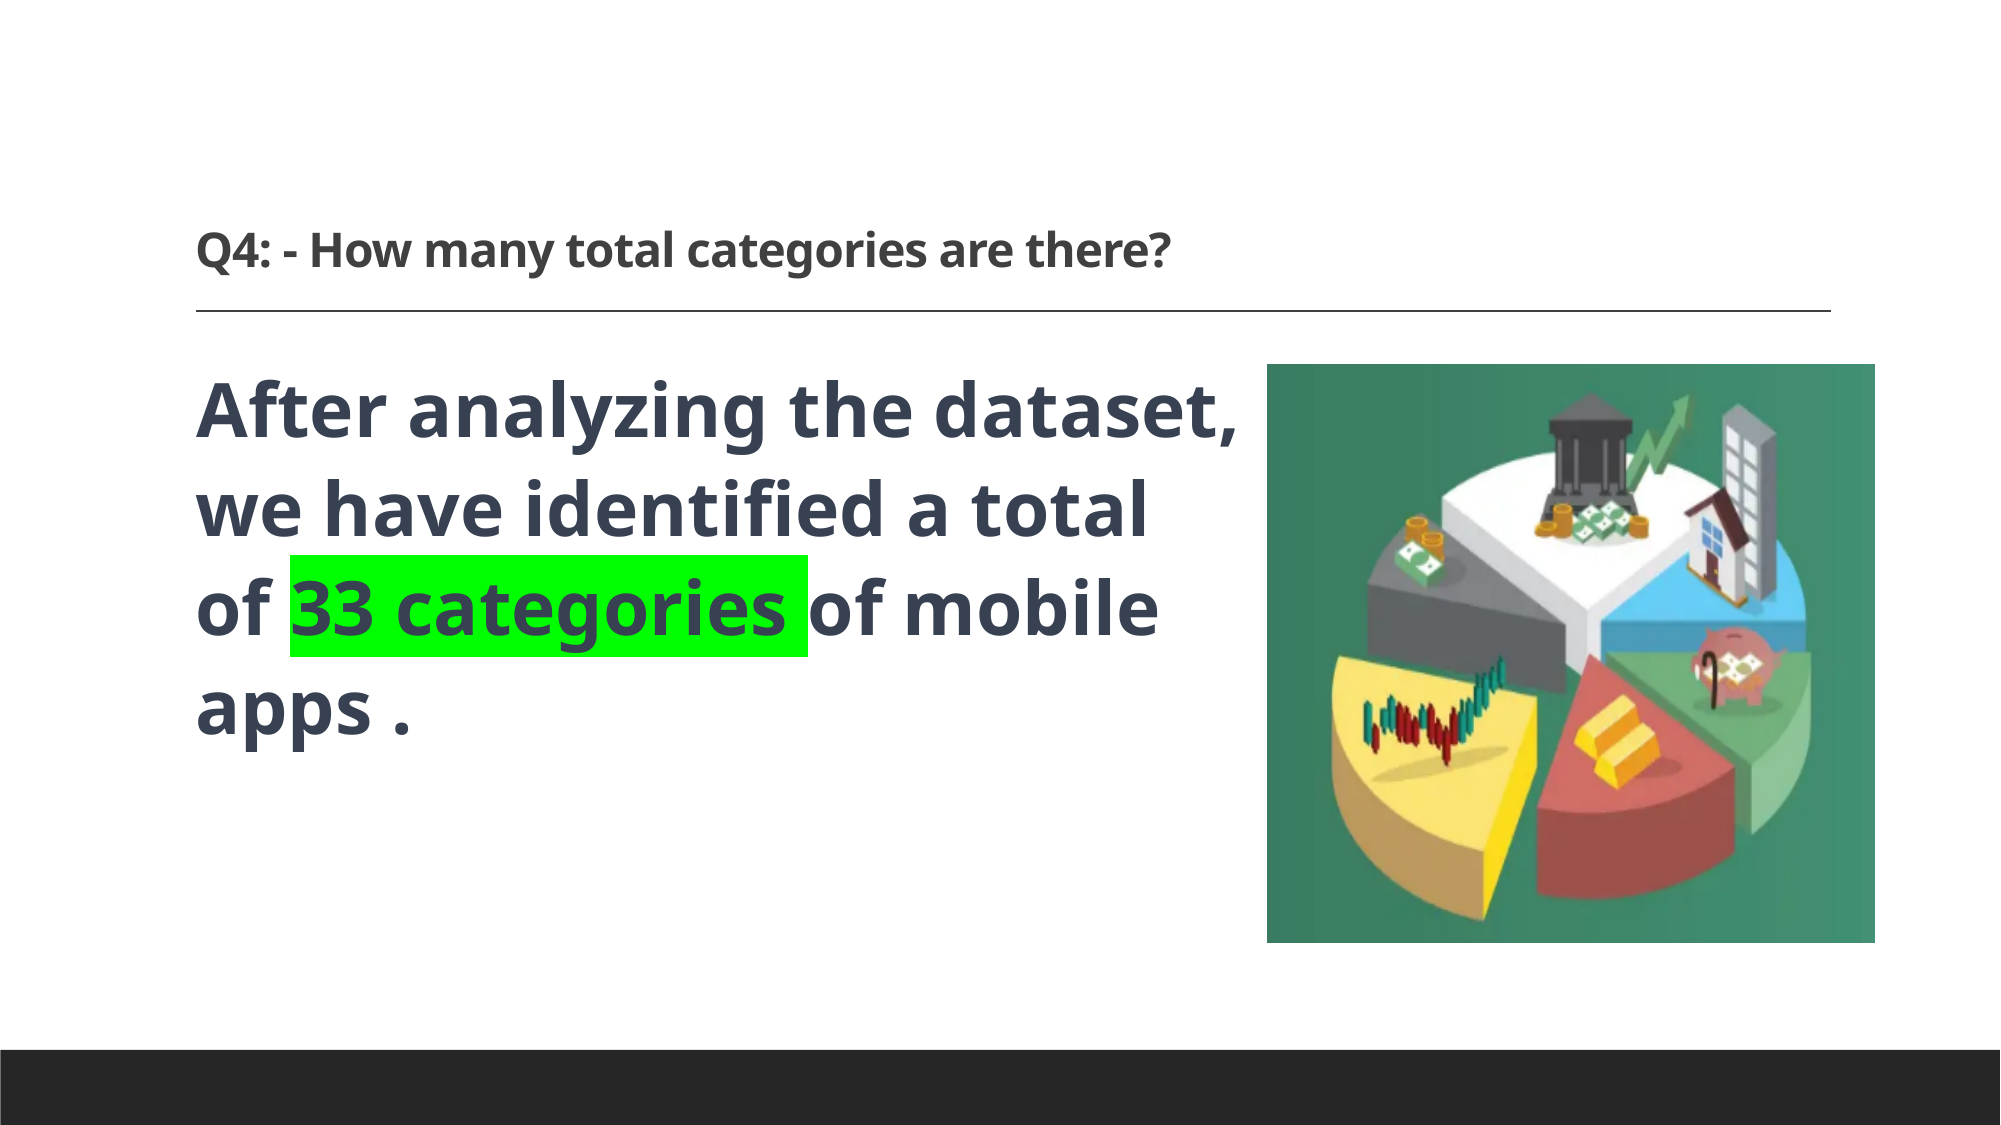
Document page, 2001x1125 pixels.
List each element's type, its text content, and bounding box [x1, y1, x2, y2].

list After analyzing the dataset, we have identified a total of 33 categories of mobile apps . [180, 345, 1243, 944]
title Q4: - How many total categories are there? [180, 47, 1830, 285]
picture [1266, 364, 1875, 944]
